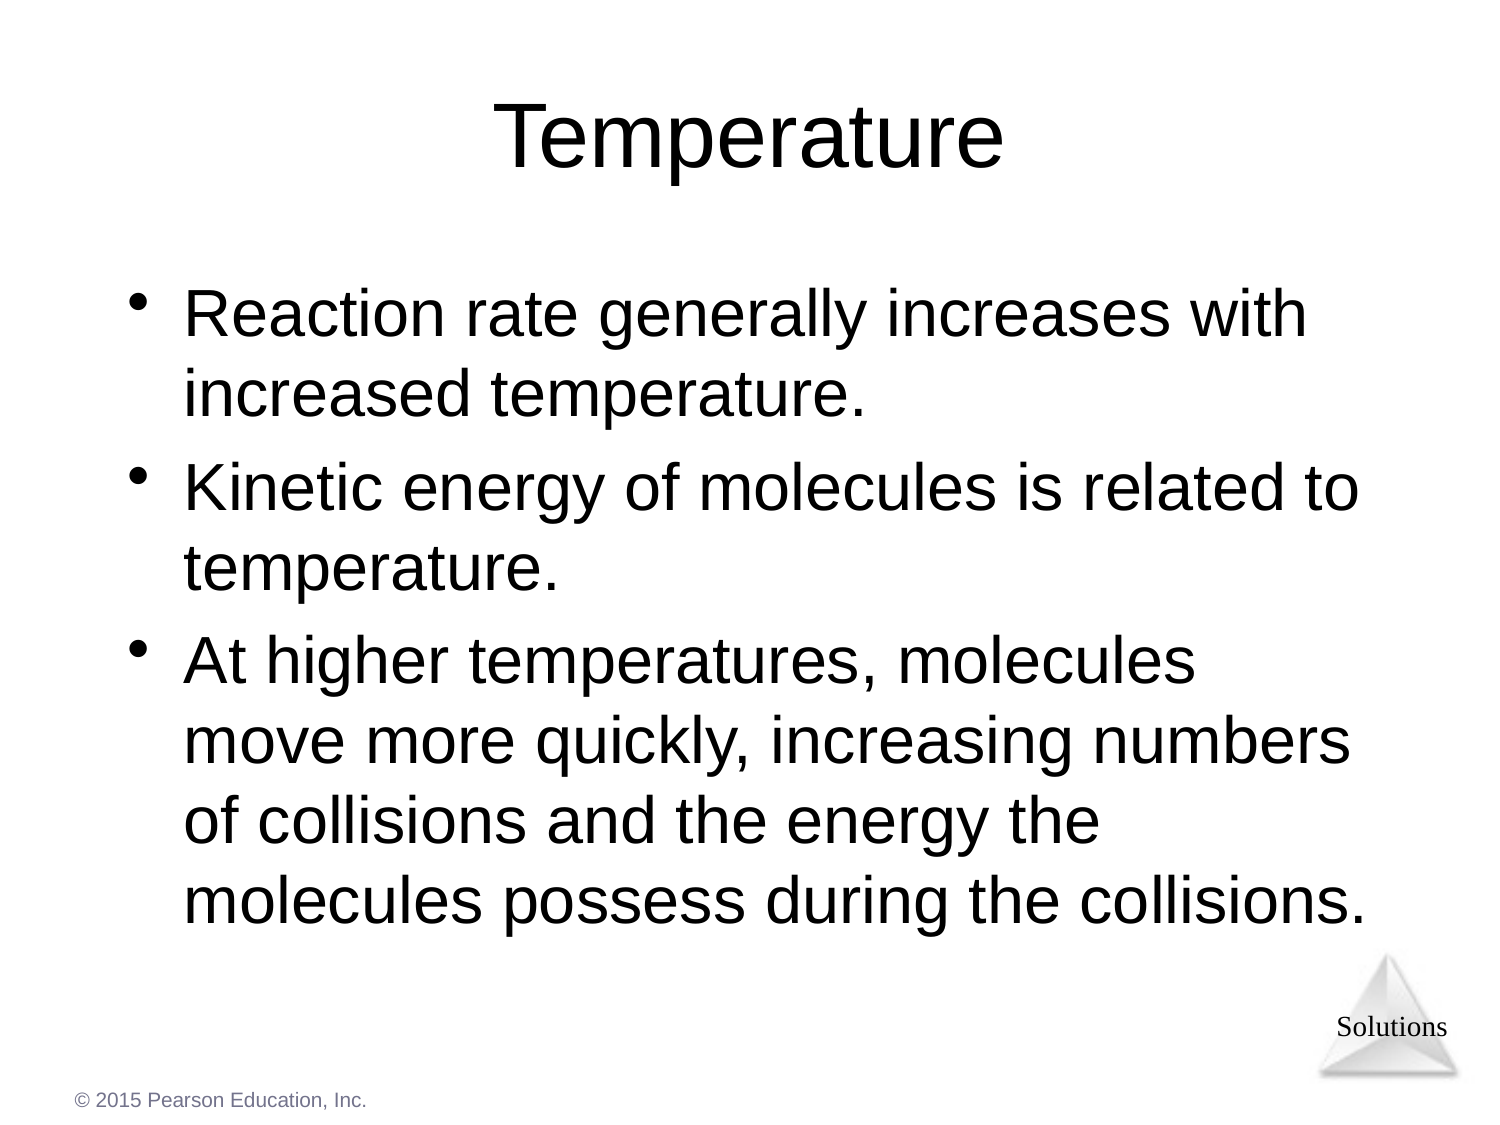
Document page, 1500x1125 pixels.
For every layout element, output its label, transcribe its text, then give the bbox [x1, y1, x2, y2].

list Reaction rate generally increases with increased temperature. Kinetic energy of molecules is related to temperature. At higher temperatures, molecules move more quickly, increasing numbers of collisions and the energy the molecules possess during the collisions. [112, 262, 1388, 1000]
picture [1275, 899, 1500, 1125]
title Temperature [112, 37, 1388, 225]
